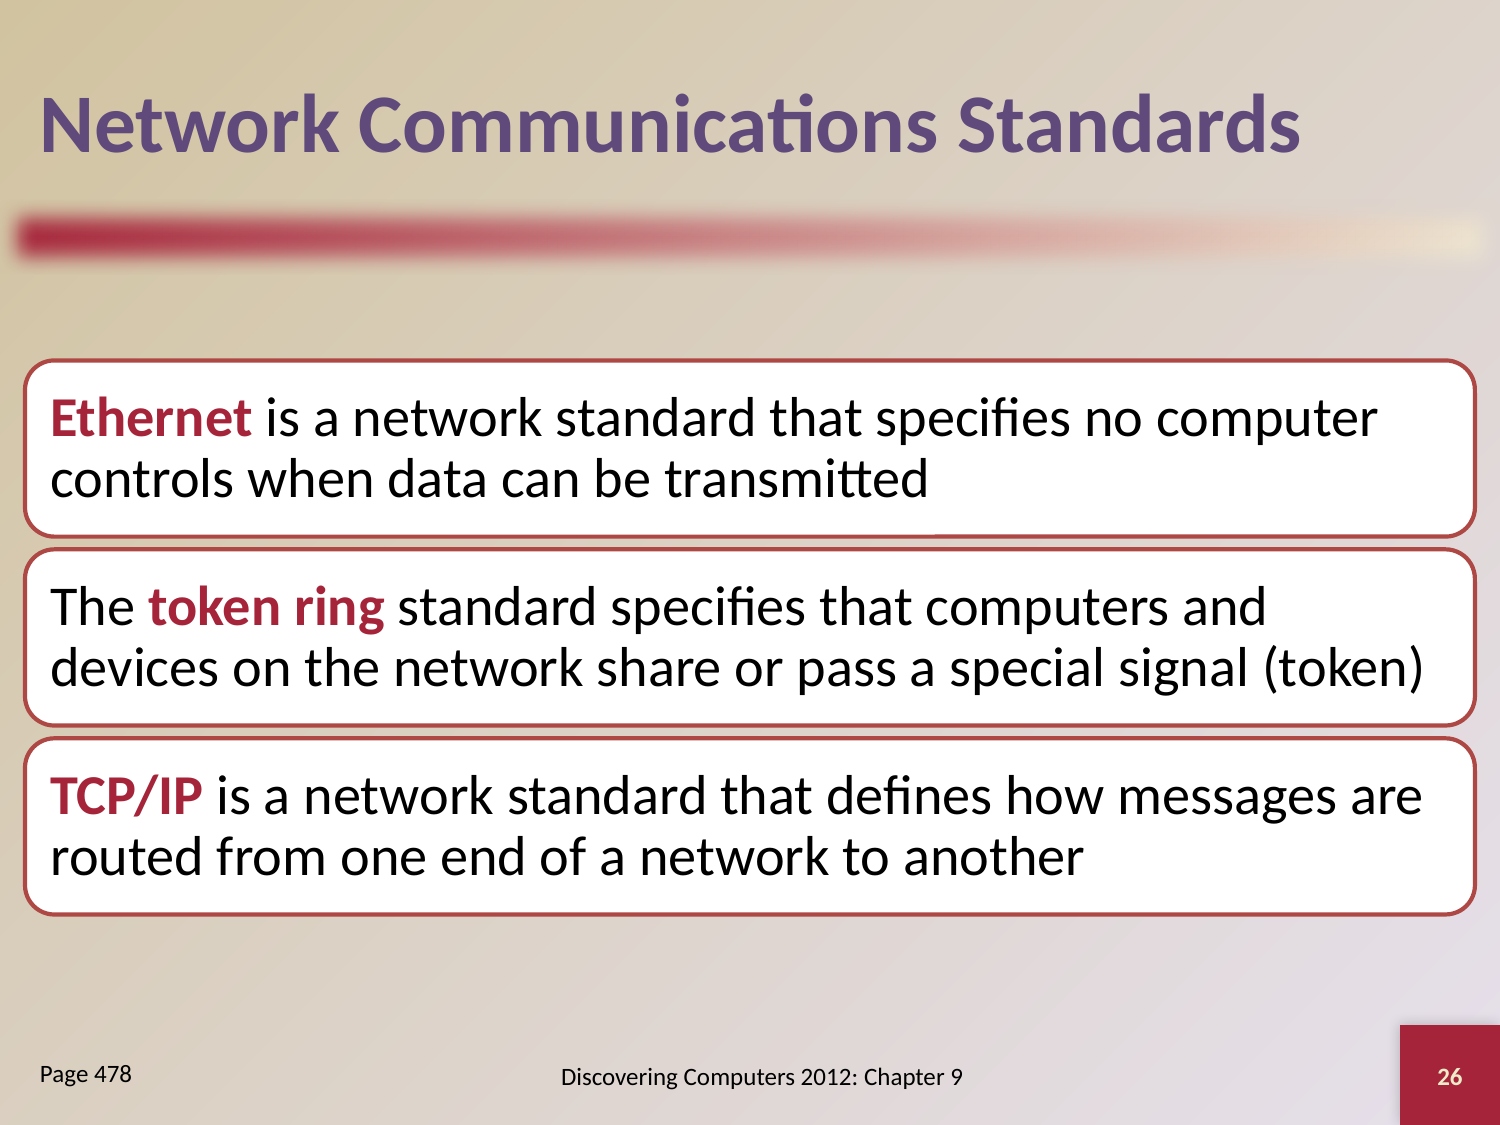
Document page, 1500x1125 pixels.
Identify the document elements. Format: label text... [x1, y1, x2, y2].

title Network Communications Standards [24, 24, 1475, 213]
footer Discovering Computers 2012: Chapter 9 [450, 1037, 1075, 1113]
slide_number 26 [1400, 1025, 1500, 1125]
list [24, 262, 1476, 1013]
list Page 478 [24, 1050, 300, 1125]
